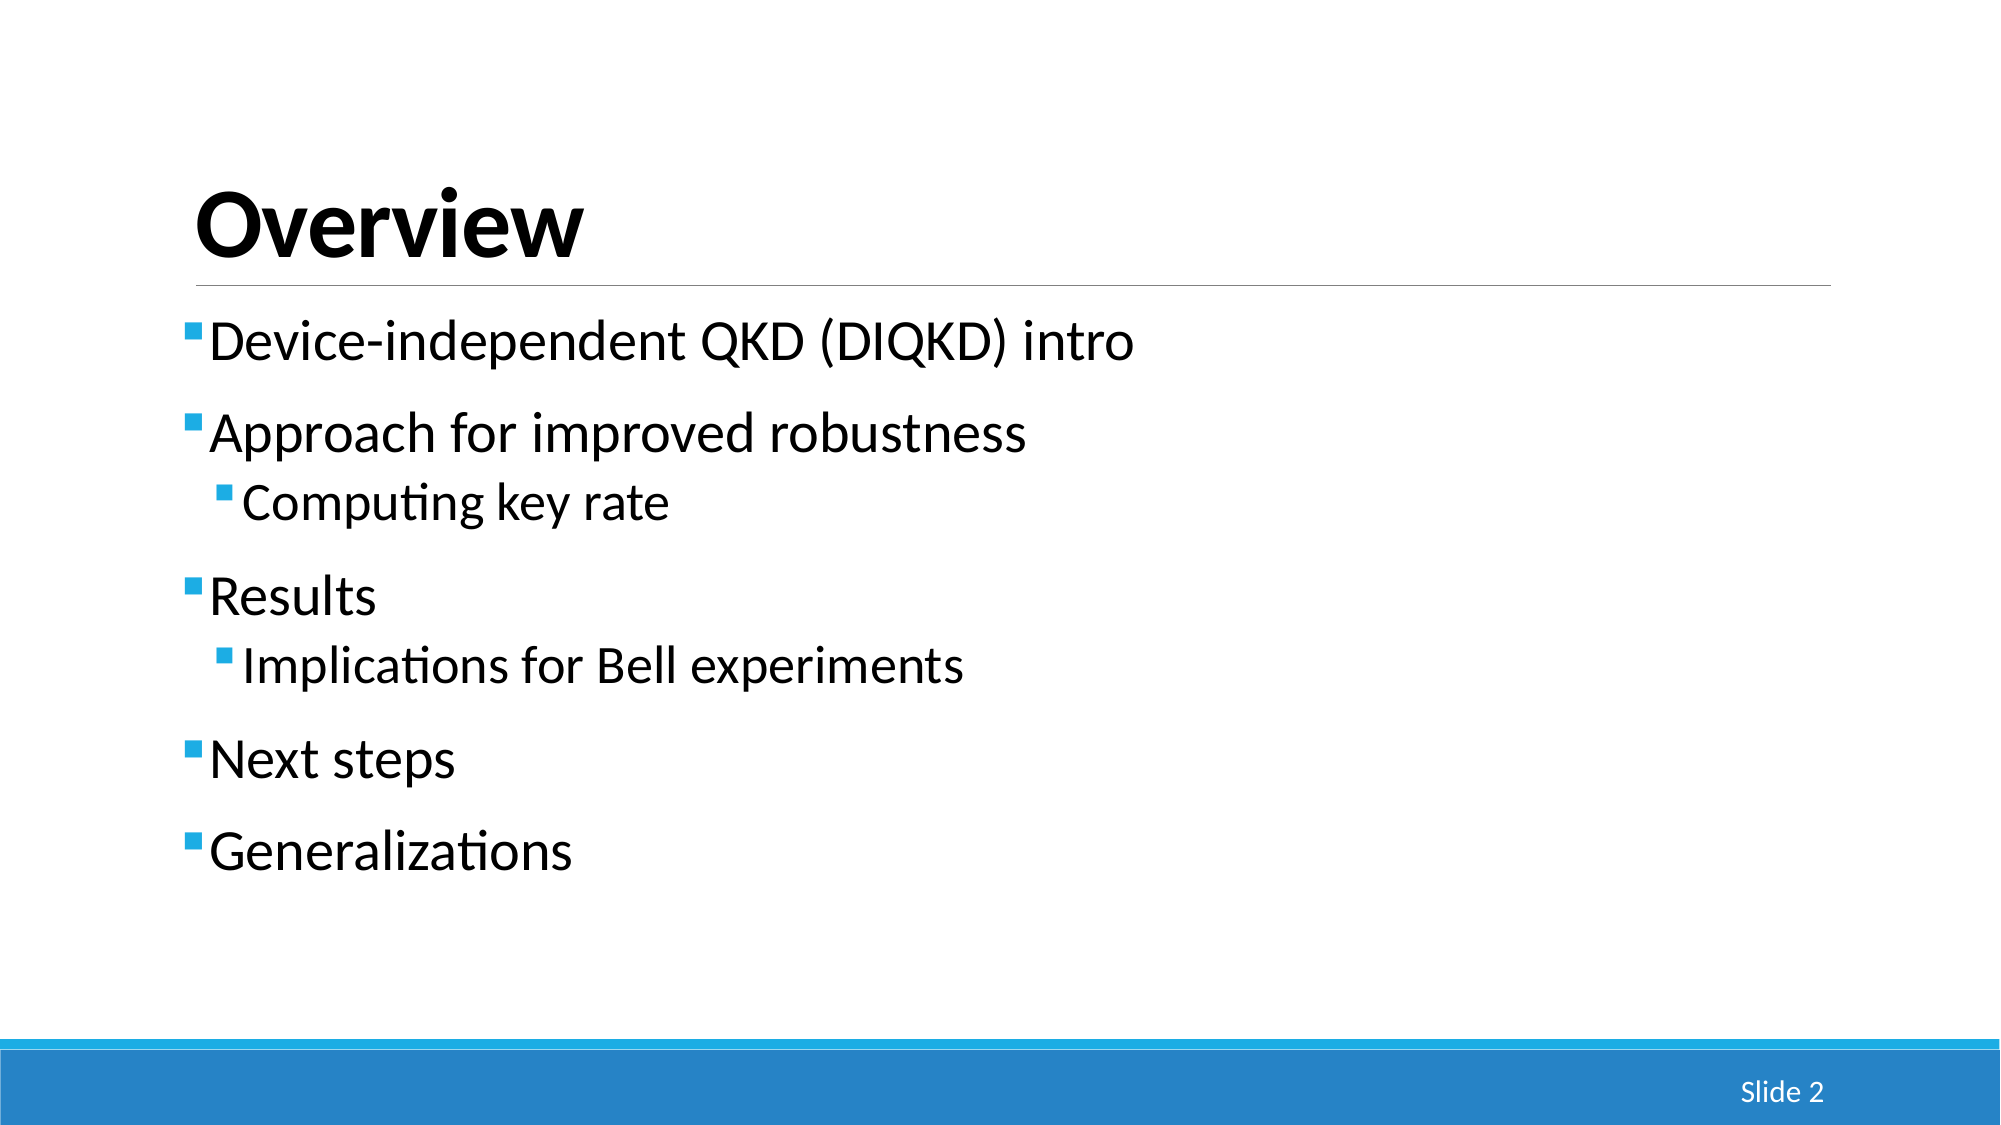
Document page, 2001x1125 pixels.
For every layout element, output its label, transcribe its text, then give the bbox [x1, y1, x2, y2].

title Overview [180, 47, 1830, 285]
slide_number Slide 2 [1624, 1059, 1840, 1120]
list Device-independent QKD (DIQKD) intro Approach for improved robustness Computing key rate Results Implications for Bell experiments Next steps Generalizations [180, 302, 1830, 963]
